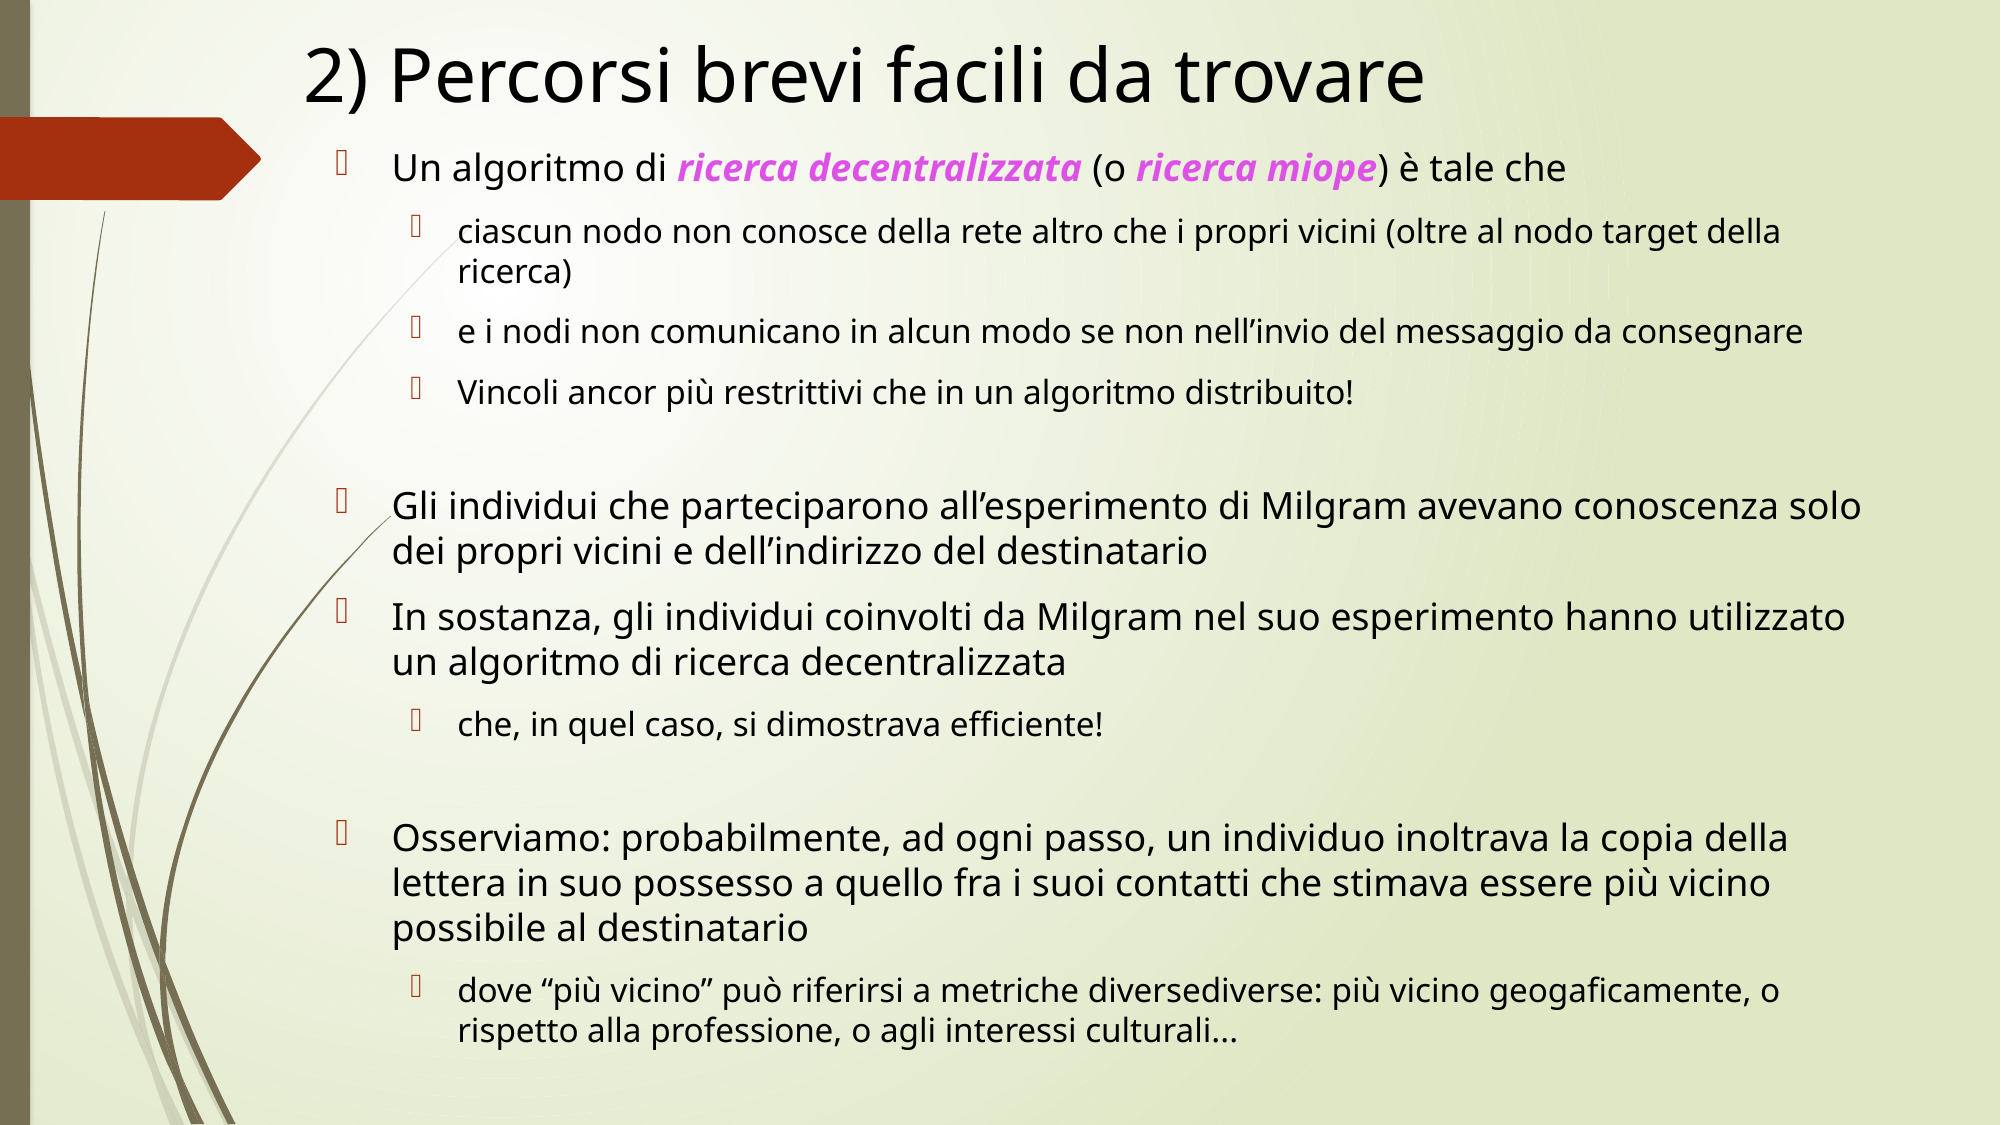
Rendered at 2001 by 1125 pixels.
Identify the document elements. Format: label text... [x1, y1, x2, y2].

list Un algoritmo di ricerca decentralizzata (o ricerca miope) è tale che ciascun nodo non conosce della rete altro che i propri vicini (oltre al nodo target della ricerca) e i nodi non comunicano in alcun modo se non nell’invio del messaggio da consegnare Vincoli ancor più restrittivi che in un algoritmo distribuito! Gli individui che parteciparono all’esperimento di Milgram avevano conoscenza solo dei propri vicini e dell’indirizzo del destinatario In sostanza, gli individui coinvolti da Milgram nel suo esperimento hanno utilizzato un algoritmo di ricerca decentralizzata che, in quel caso, si dimostrava efficiente! Osserviamo: probabilmente, ad ogni passo, un individuo inoltrava la copia della lettera in suo possesso a quello fra i suoi contatti che stimava essere più vicino possibile al destinatario dove “più vicino” può riferirsi a metriche diversediverse: più vicino geogaficamente, o rispetto alla professione, o agli interessi culturali... [320, 136, 1895, 1111]
title 2) Percorsi brevi facili da trovare [288, 19, 1751, 172]
